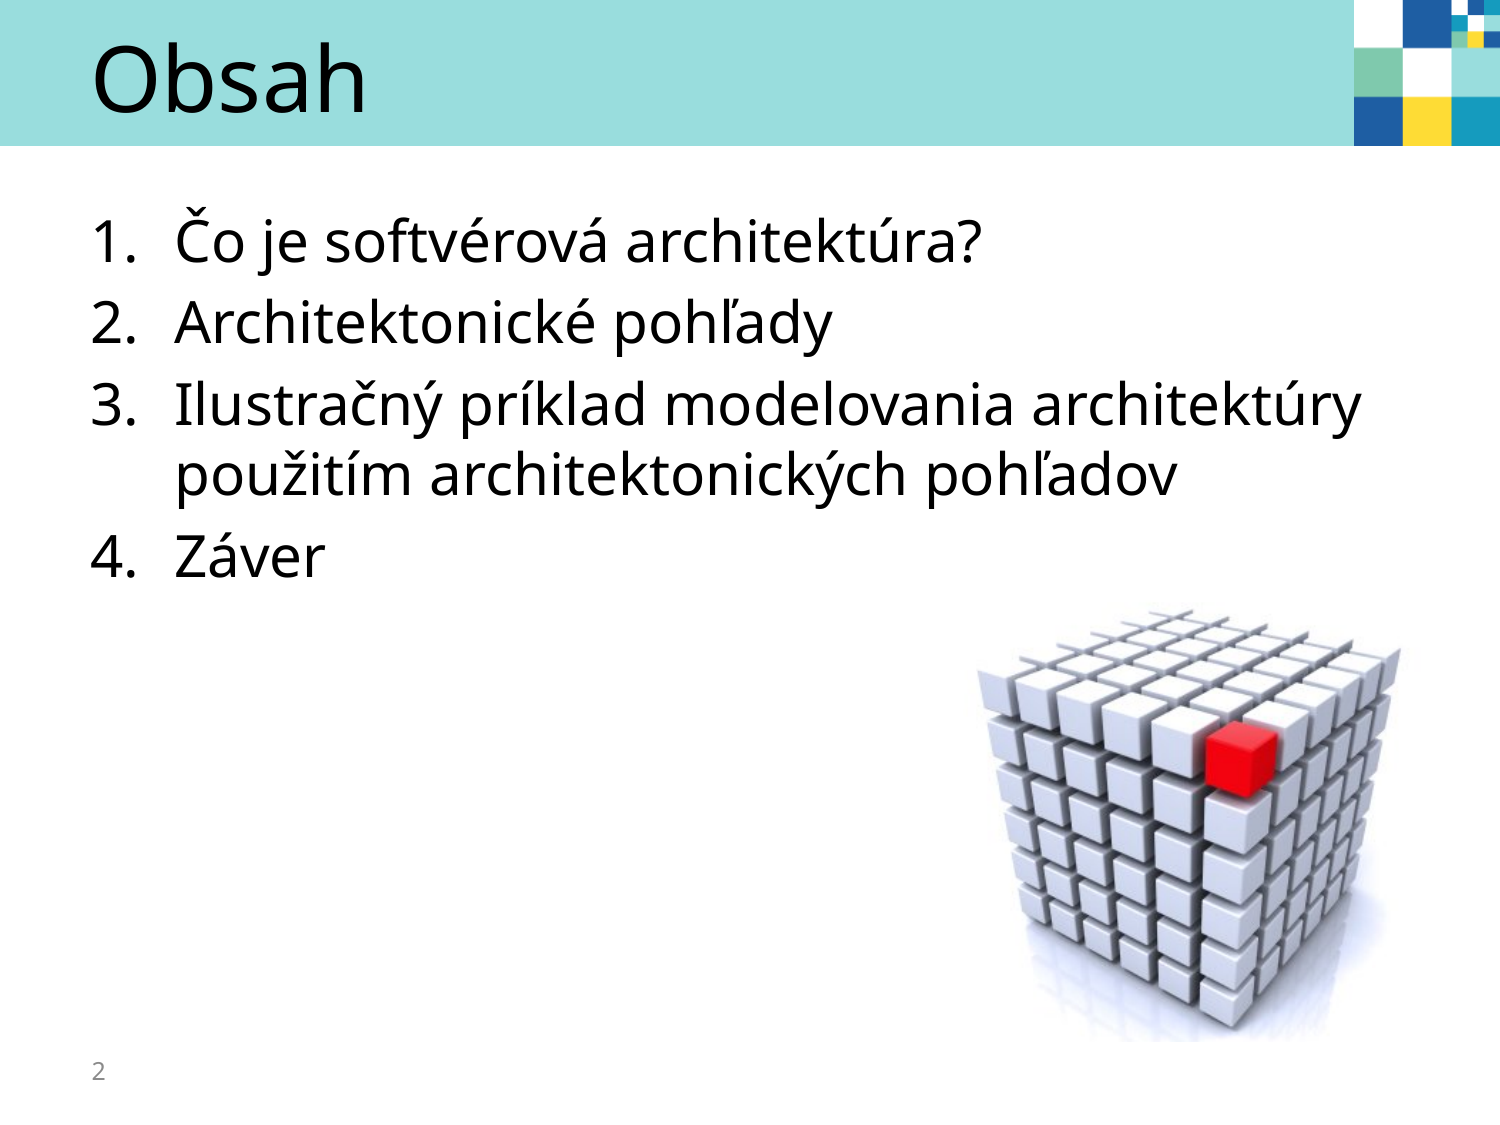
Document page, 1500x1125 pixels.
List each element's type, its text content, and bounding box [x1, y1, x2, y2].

picture [938, 597, 1438, 1042]
picture [0, 0, 1500, 146]
list Čo je softvérová architektúra? Architektonické pohľady Ilustračný príklad modelovania architektúry použitím architektonických pohľadov Záver [75, 196, 1425, 1005]
title Obsah [75, 11, 1336, 141]
slide_number 2 [58, 1042, 140, 1103]
